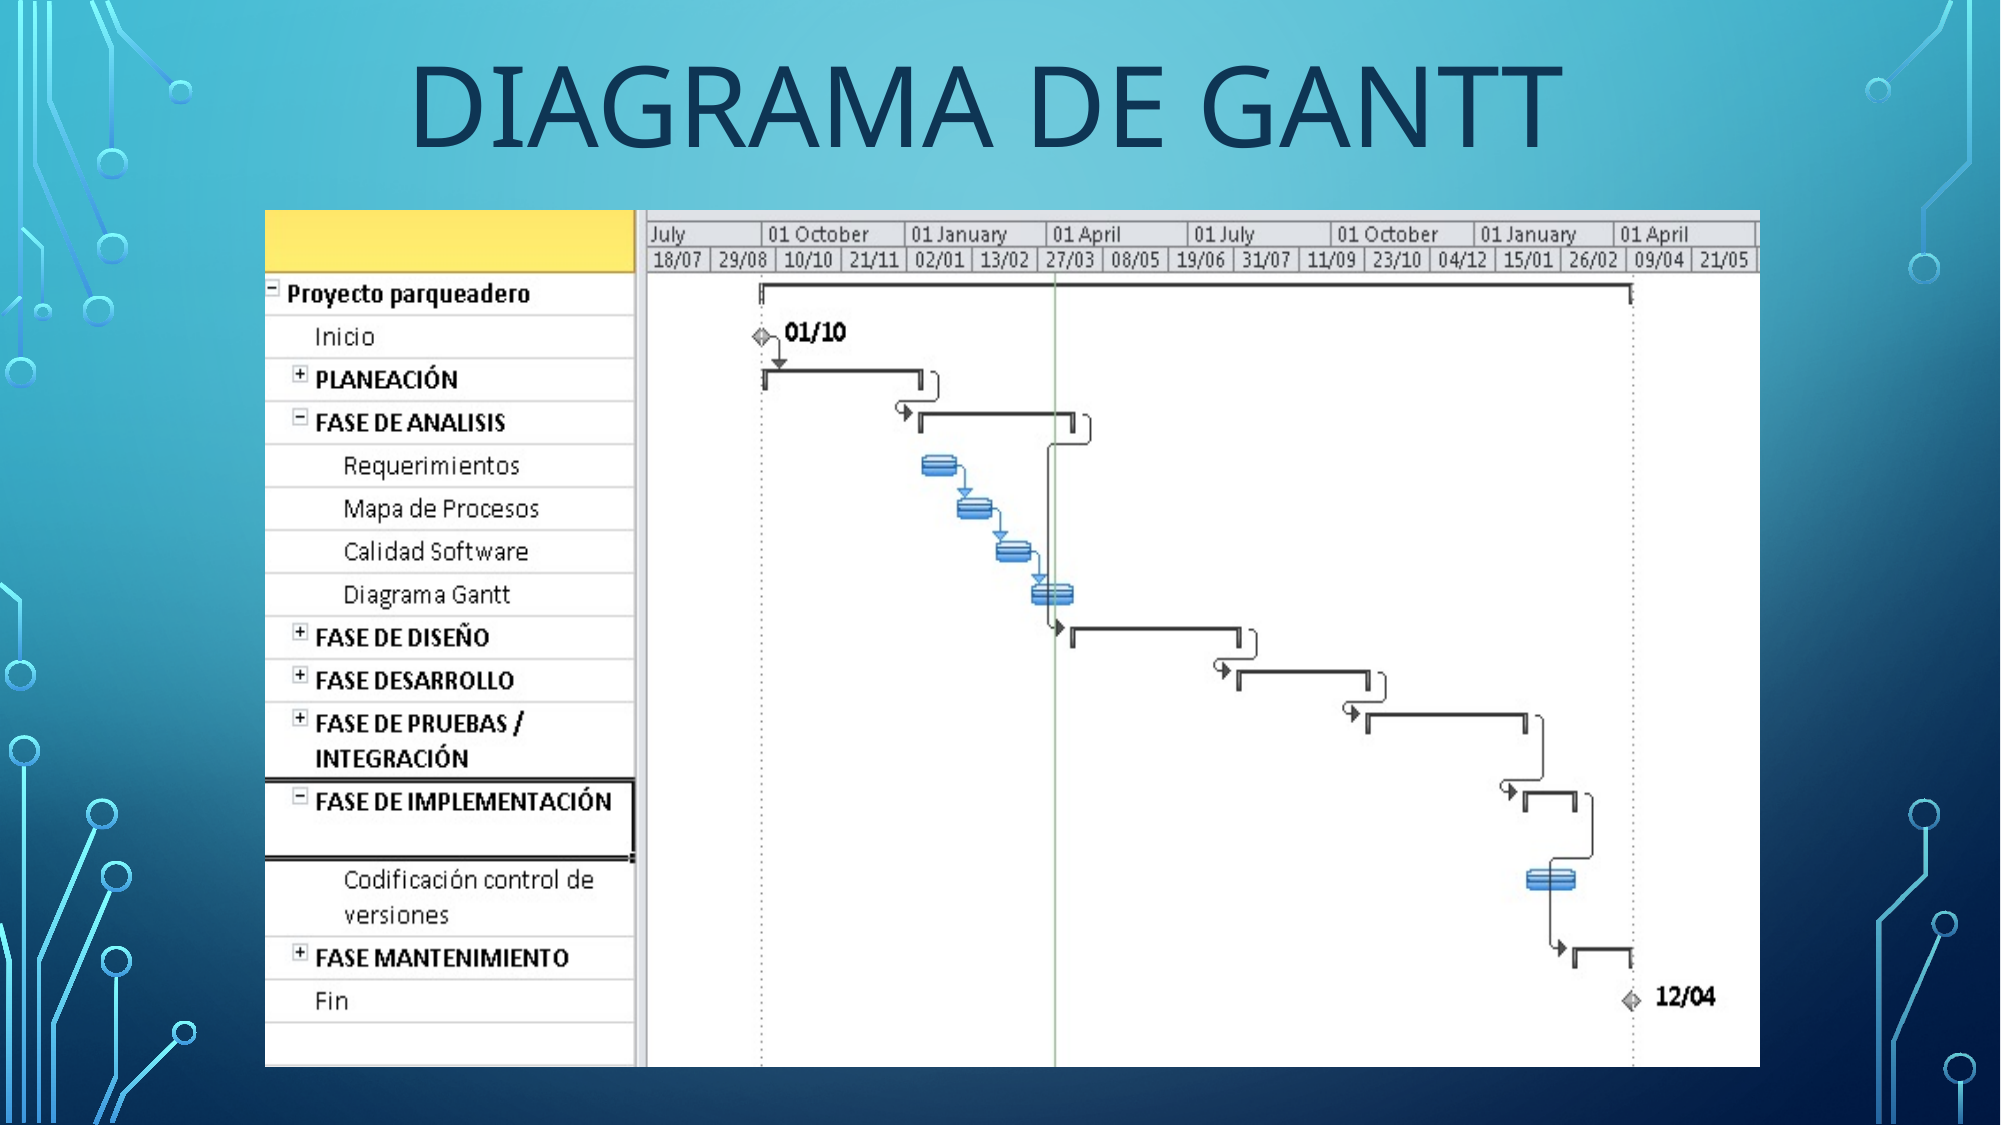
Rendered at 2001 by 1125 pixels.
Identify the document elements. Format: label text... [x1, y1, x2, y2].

text_box DIAGRAMA DE GANTT [391, 26, 1581, 177]
picture [264, 210, 1761, 1068]
